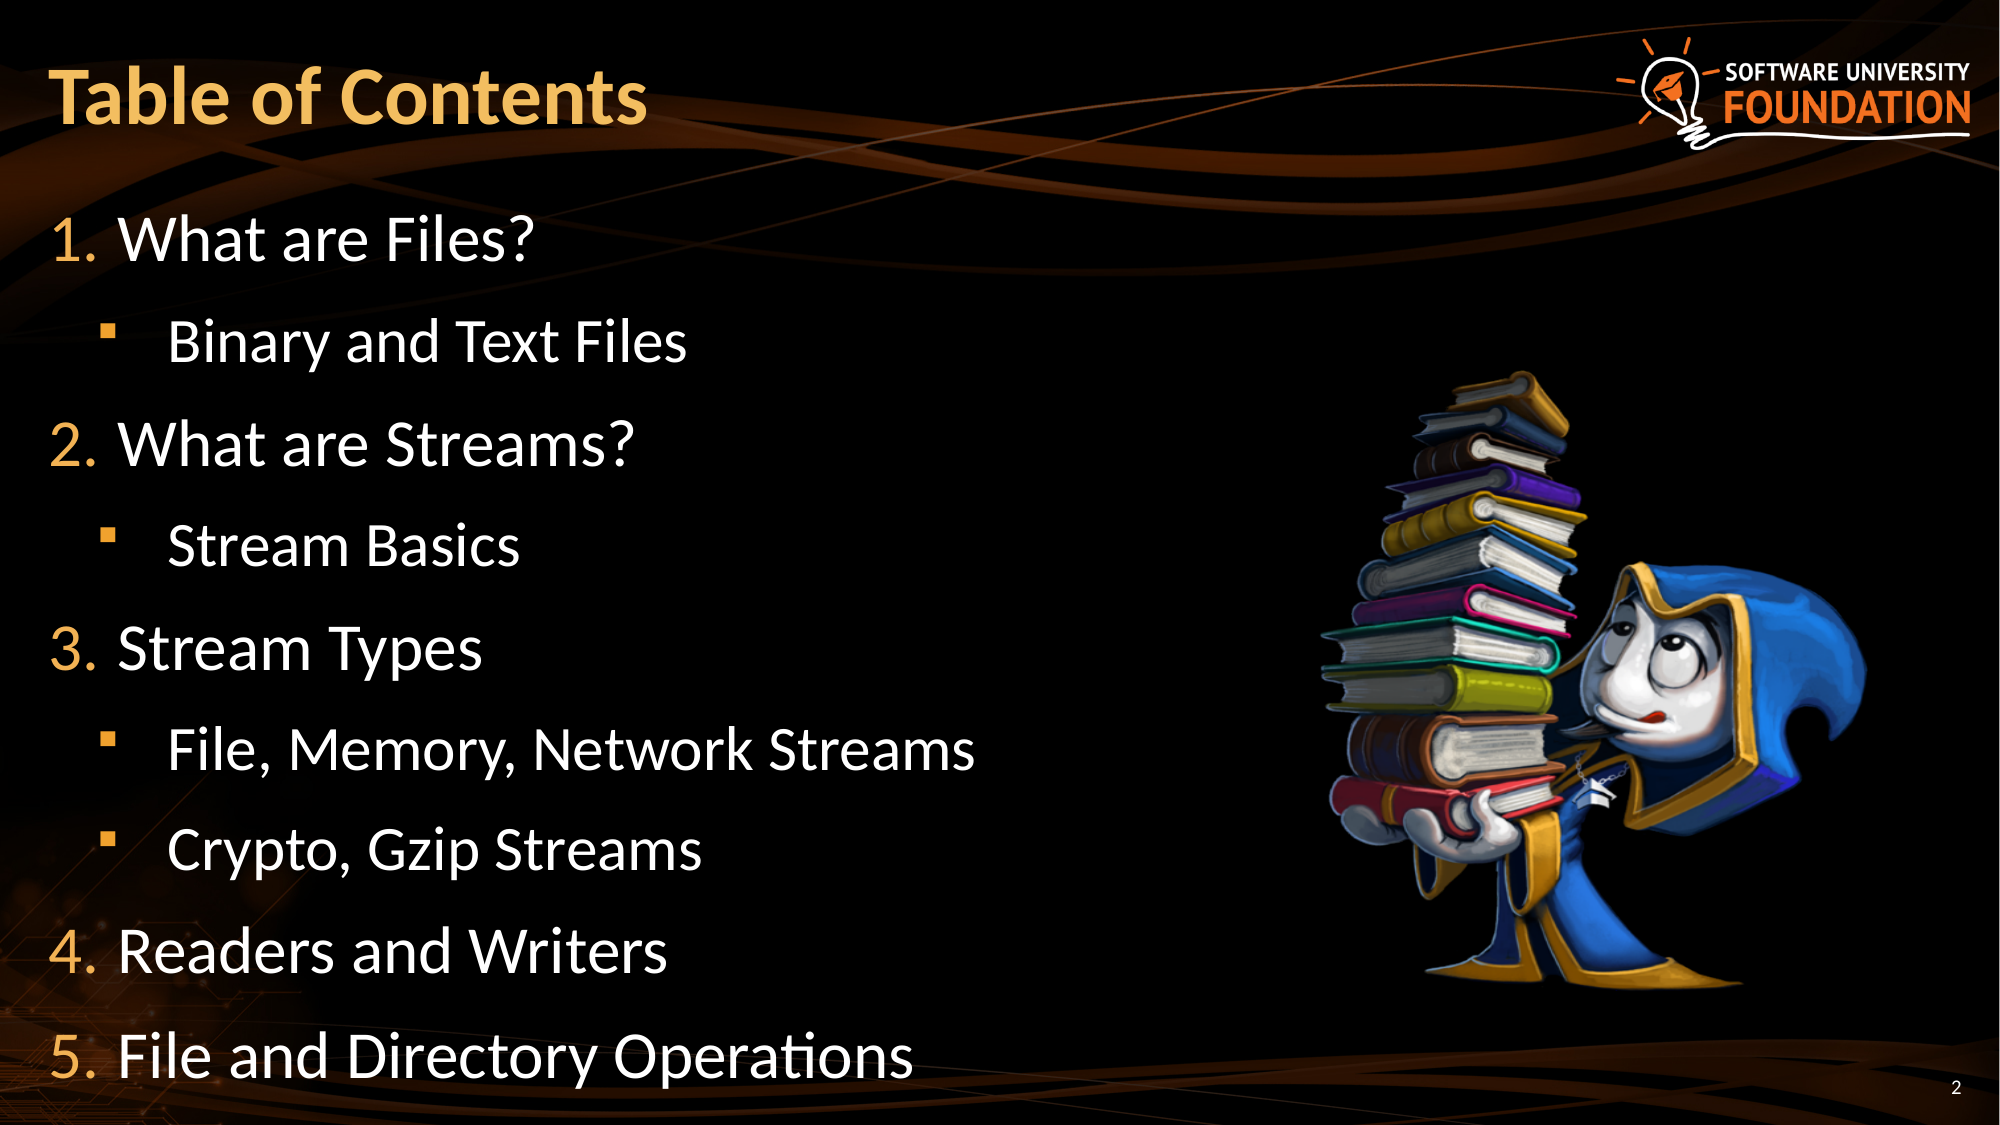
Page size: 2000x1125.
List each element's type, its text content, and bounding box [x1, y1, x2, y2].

list What are Files? Binary and Text Files What are Streams? Stream Basics Stream Types File, Memory, Network Streams Crypto, Gzip Streams Readers and Writers File and Directory Operations [31, 188, 1968, 1103]
picture [0, 0, 2000, 1125]
title Table of Contents [30, 6, 1602, 189]
